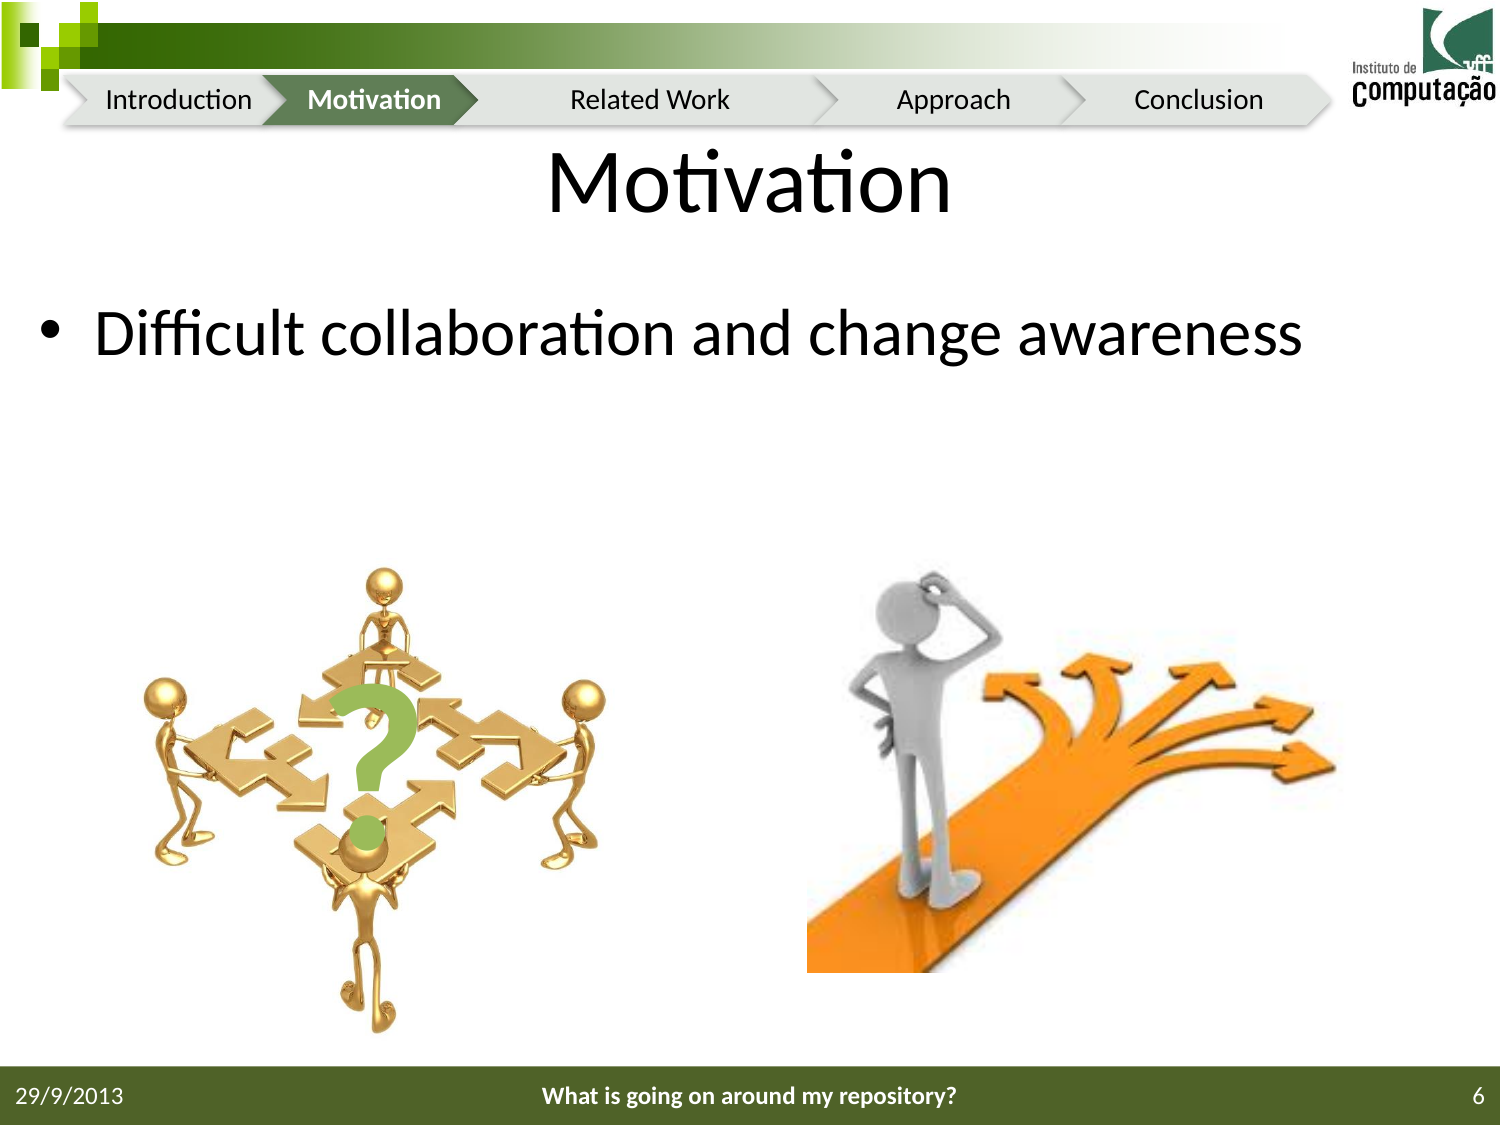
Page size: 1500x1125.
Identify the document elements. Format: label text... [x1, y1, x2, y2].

title Motivation [23, 82, 1477, 270]
picture [137, 557, 626, 1046]
list Difficult collaboration and change awareness [23, 281, 1477, 1055]
slide_number 6 [1149, 1065, 1500, 1125]
picture [807, 524, 1368, 974]
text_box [62, 74, 1333, 126]
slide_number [0, 1065, 350, 1125]
footer What is going on around my repository? [412, 1065, 1088, 1125]
